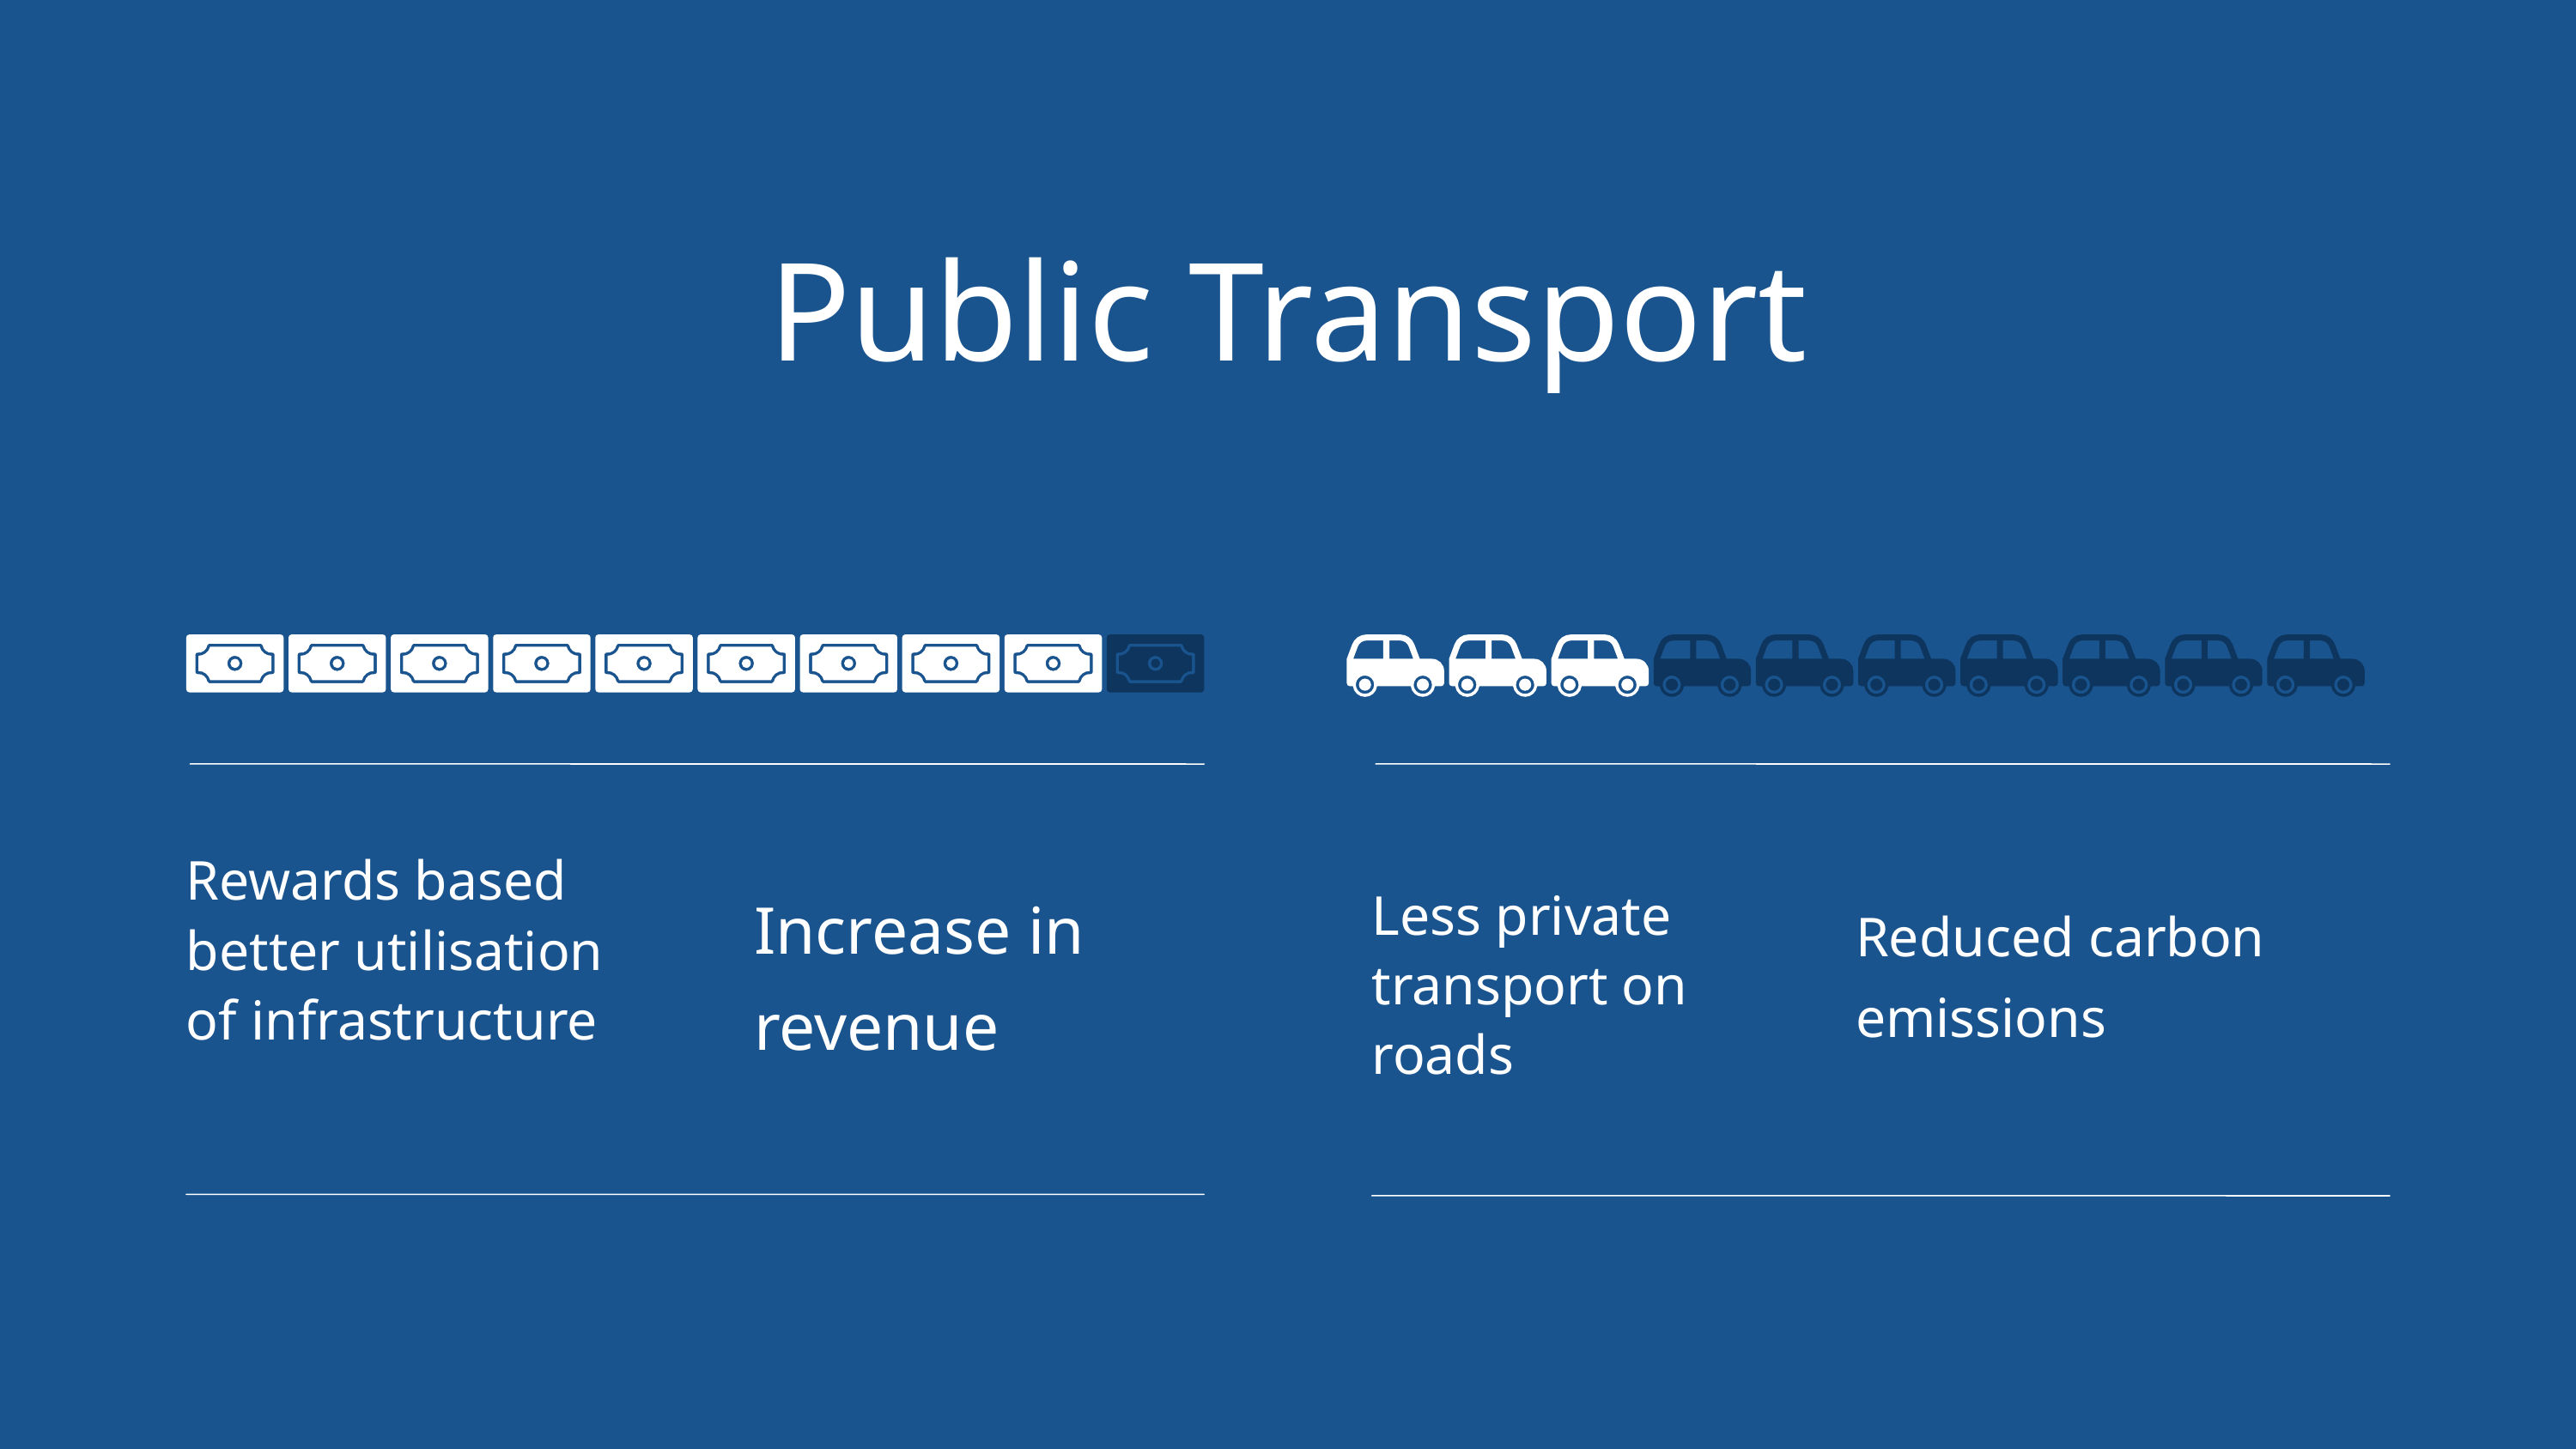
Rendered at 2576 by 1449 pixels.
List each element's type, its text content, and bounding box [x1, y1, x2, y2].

text_box Less private transport on roads [1371, 876, 1789, 1086]
text_box Rewards based better utilisation of infrastructure [185, 840, 607, 1051]
text_box Increase in revenue [754, 870, 1288, 1064]
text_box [185, 634, 1205, 693]
text_box Public Transport [396, 211, 2180, 389]
text_box Reduced carbon emissions [1856, 887, 2390, 1048]
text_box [1346, 634, 2366, 699]
